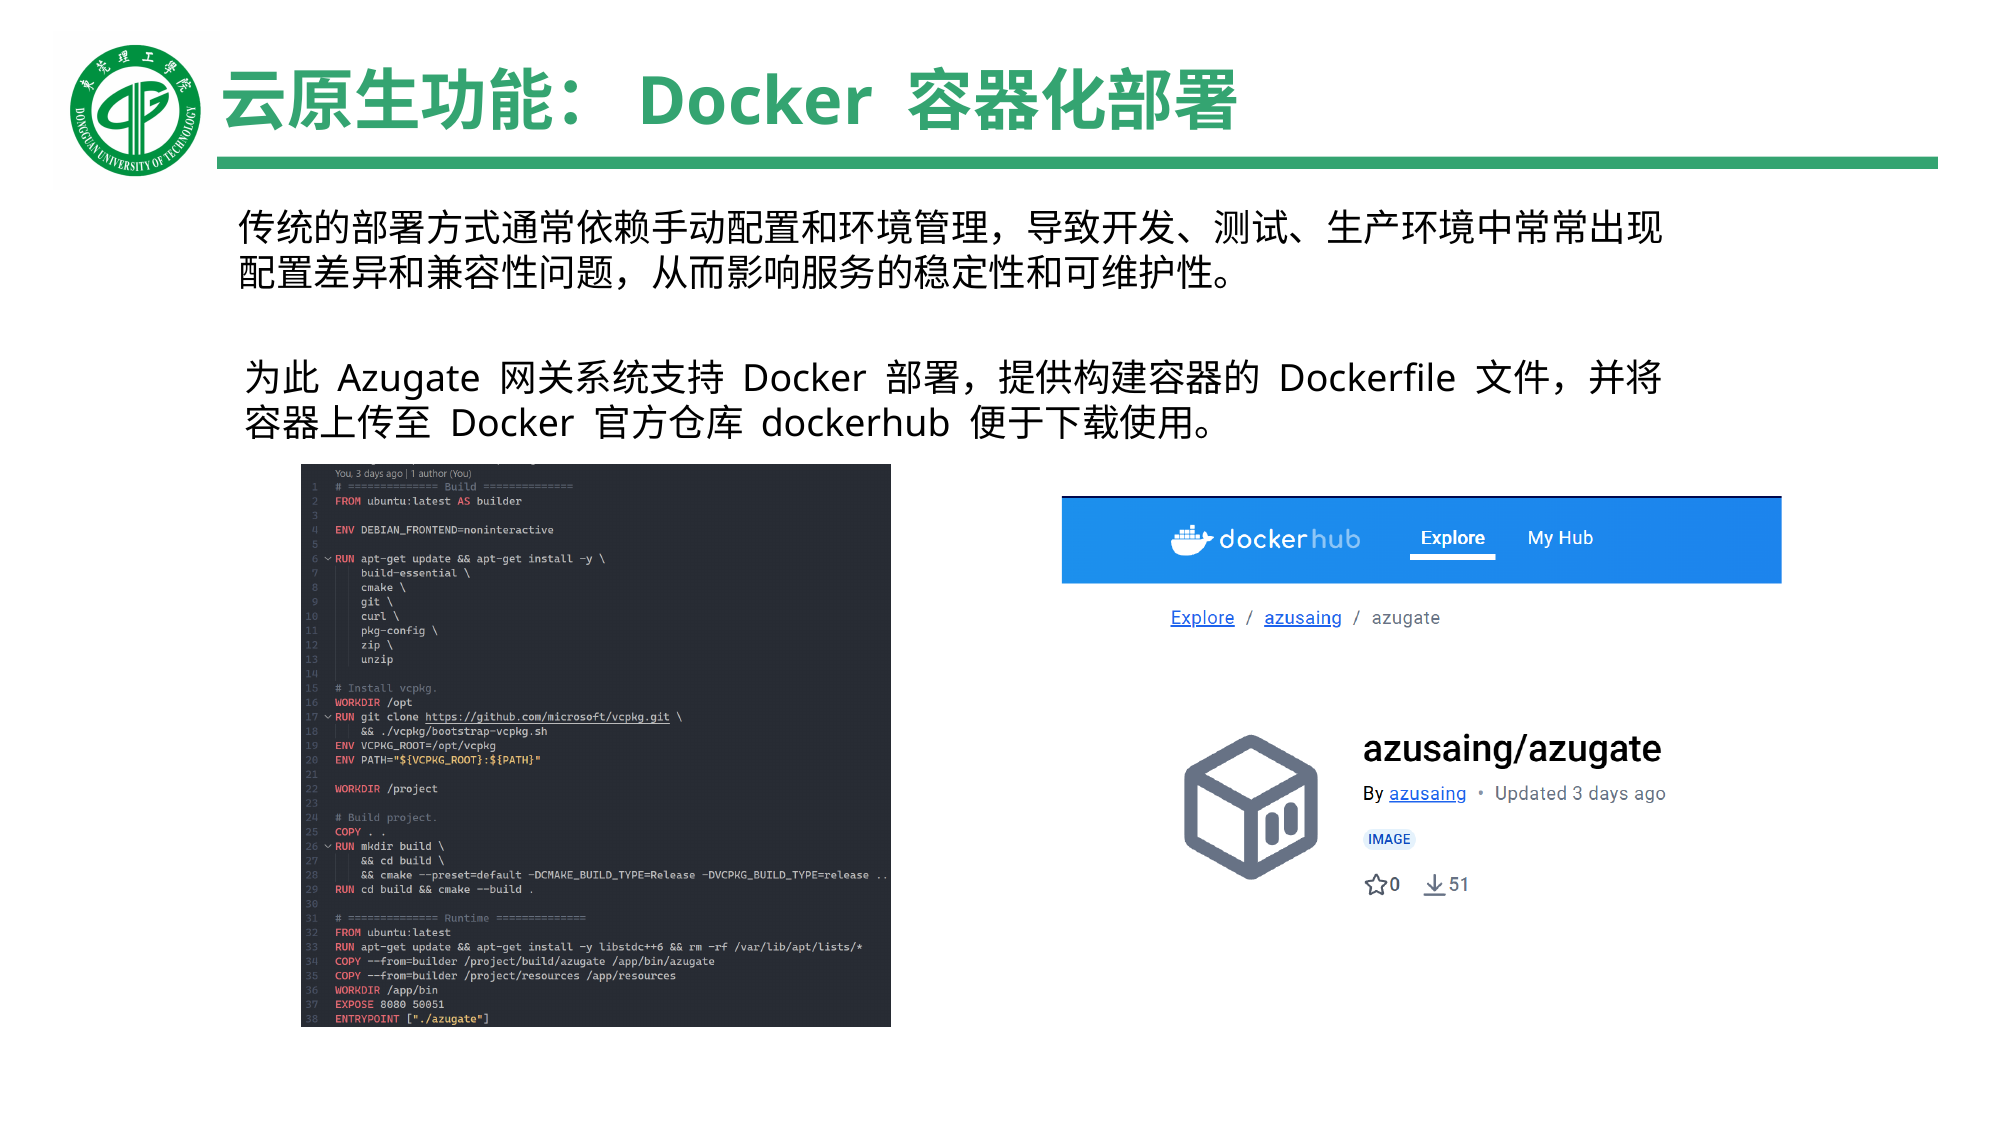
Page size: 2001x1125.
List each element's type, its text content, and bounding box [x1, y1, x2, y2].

picture [53, 31, 220, 190]
picture [1061, 496, 1782, 968]
text_box 云原生功能：Docker 容器化部署 [205, 50, 1841, 146]
picture [301, 464, 891, 1027]
text_box 为此 Azugate 网关系统支持 Docker 部署，提供构建容器的 Dockerfile 文件，并将容器上传至 Docker 官方仓库 dockerhub 便于下载使用。 [229, 346, 1711, 452]
text_box 传统的部署方式通常依赖手动配置和环境管理，导致开发、测试、生产环境中常常出现配置差异和兼容性问题，从而影响服务的稳定性和可维护性。 [224, 196, 1705, 302]
